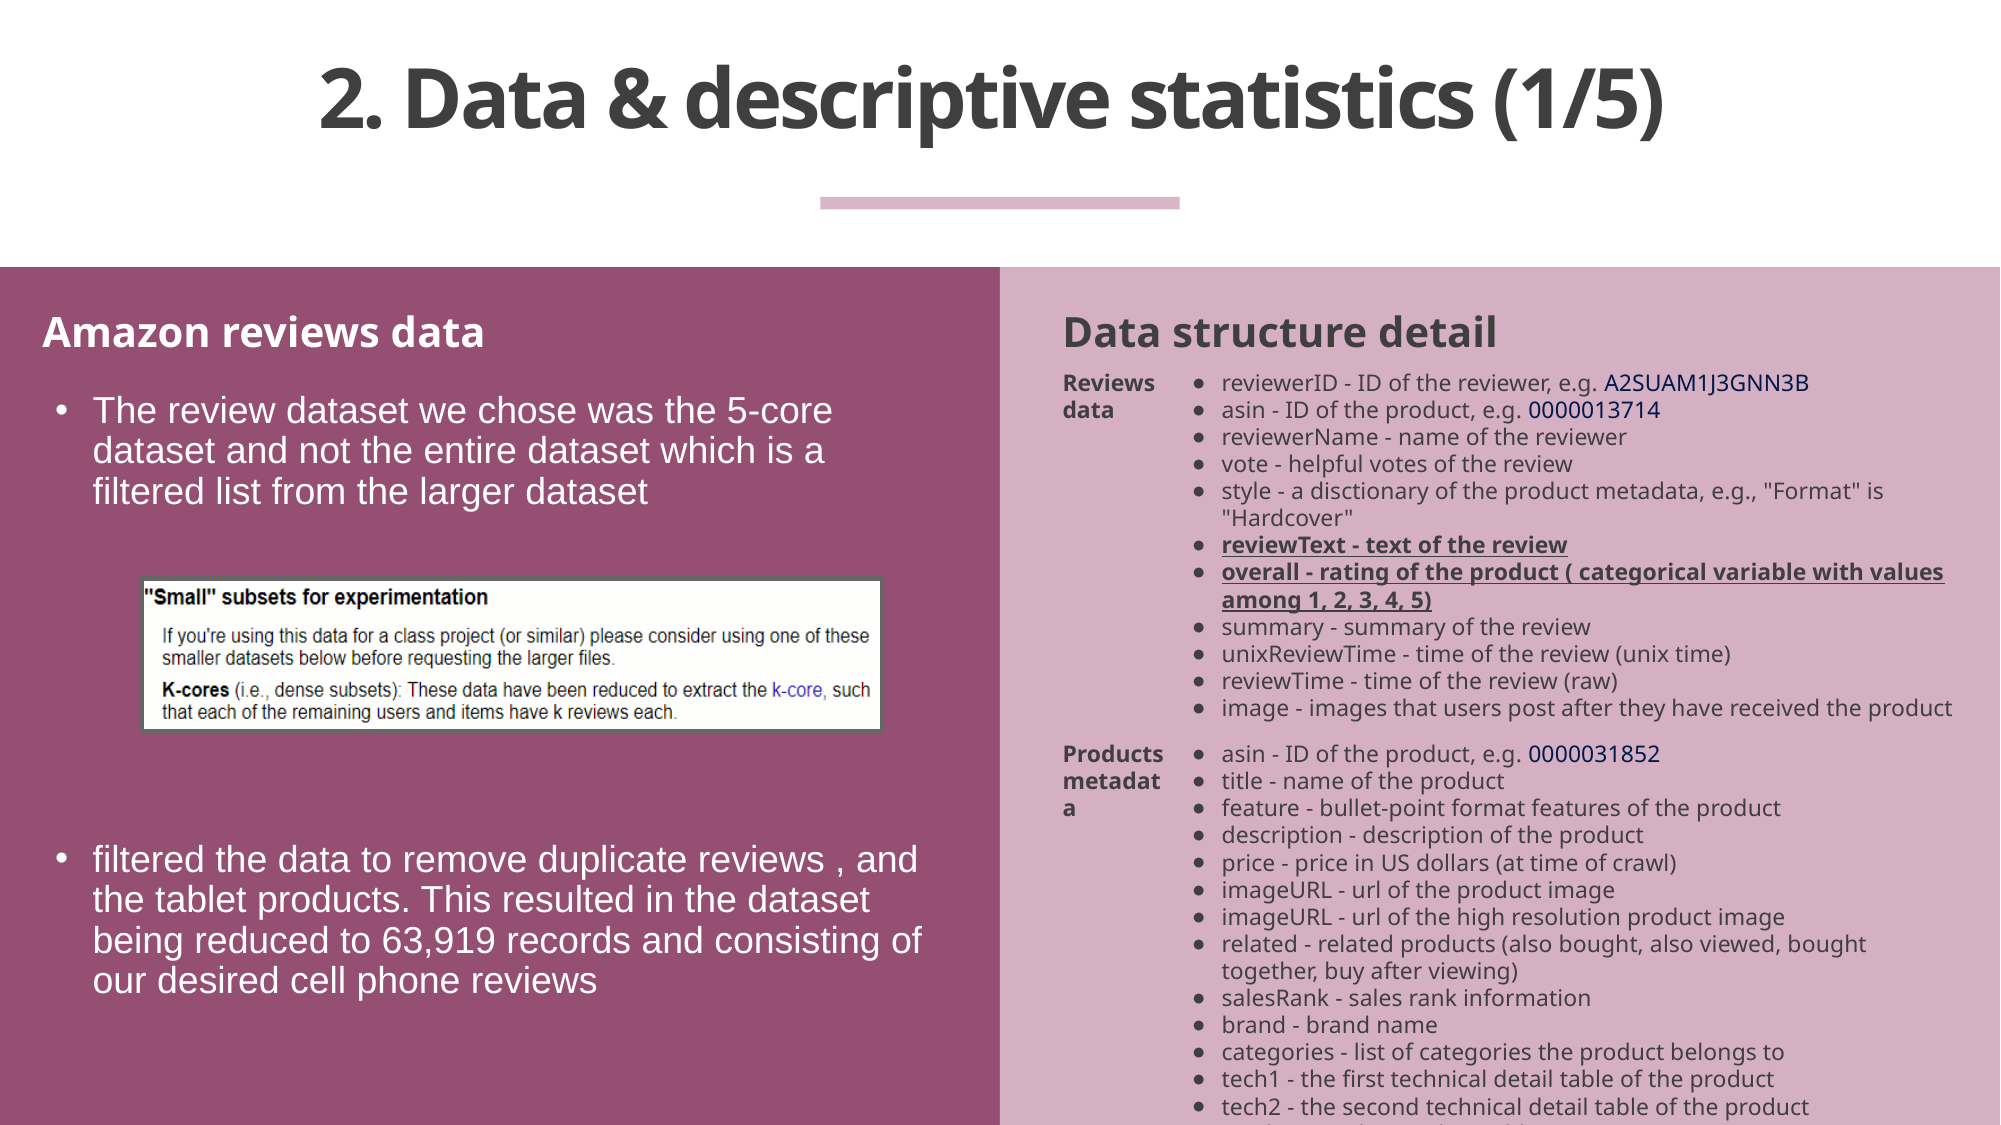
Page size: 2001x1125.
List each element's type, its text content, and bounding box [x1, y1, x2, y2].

table_cell Products metadata [1053, 733, 1182, 1125]
table_cell asin - ID of the product, e.g. 0000031852 title - name of the product feature - bullet-point format features of the product description - description of the product price - price in US dollars (at time of crawl) imageURL - url of the product image imageURL - url of the high resolution product image related - related products (also bought, also viewed, bought together, buy after viewing) salesRank - sales rank information brand - brand name categories - list of categories the product belongs to tech1 - the first technical detail table of the product tech2 - the second technical detail table of the product similar - similar product table [1182, 733, 1980, 1125]
list Data structure detail [1062, 301, 1946, 361]
table_header Reviews data [1053, 361, 1182, 733]
list Amazon reviews data [42, 301, 952, 365]
title 2. Data & descriptive statistics (1/5) [143, 49, 1857, 194]
list The review dataset we chose was the 5-core dataset and not the entire dataset which is a filtered list from the larger dataset filtered the data to remove duplicate reviews , and the tablet products. This resulted in the dataset being reduced to 63,919 records and consisting of our desired cell phone reviews [55, 379, 939, 1057]
picture [143, 580, 880, 730]
table_header reviewerID - ID of the reviewer, e.g. A2SUAM1J3GNN3B asin - ID of the product, e.g. 0000013714 reviewerName - name of the reviewer vote - helpful votes of the review style - a disctionary of the product metadata, e.g., "Format" is "Hardcover" reviewText - text of the review overall - rating of the product ( categorical variable with values among 1, 2, 3, 4, 5) summary - summary of the review unixReviewTime - time of the review (unix time) reviewTime - time of the review (raw) image - images that users post after they have received the product [1182, 361, 1980, 733]
